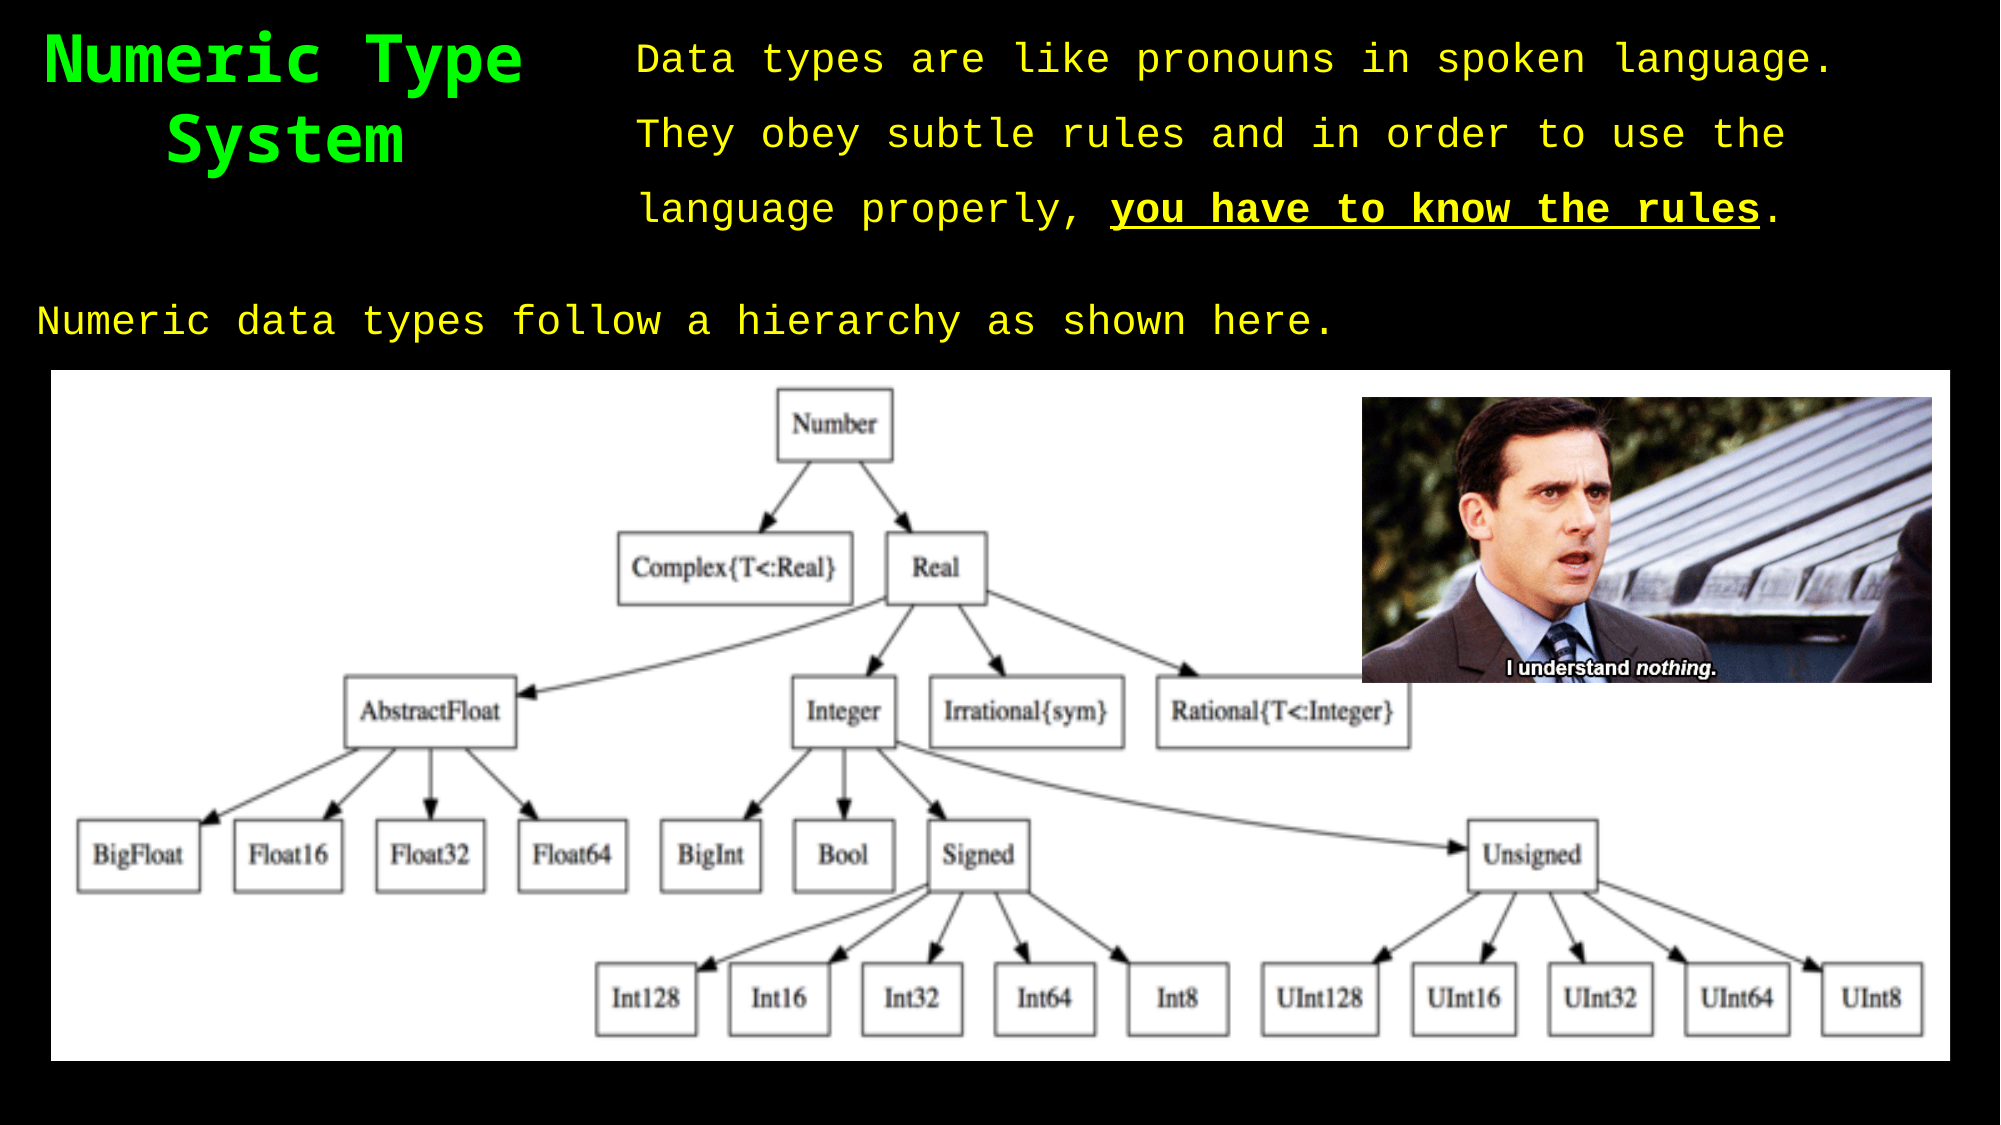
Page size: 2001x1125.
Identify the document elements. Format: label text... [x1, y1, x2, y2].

picture [50, 370, 1951, 1061]
text_box Numeric Type System [21, 8, 548, 184]
text_box Numeric data types follow a hierarchy as shown here. [21, 260, 1467, 351]
text_box Data types are like pronouns in spoken language. They obey subtle rules and in order to use the language properly, you have to know the rules. [620, 0, 1979, 239]
